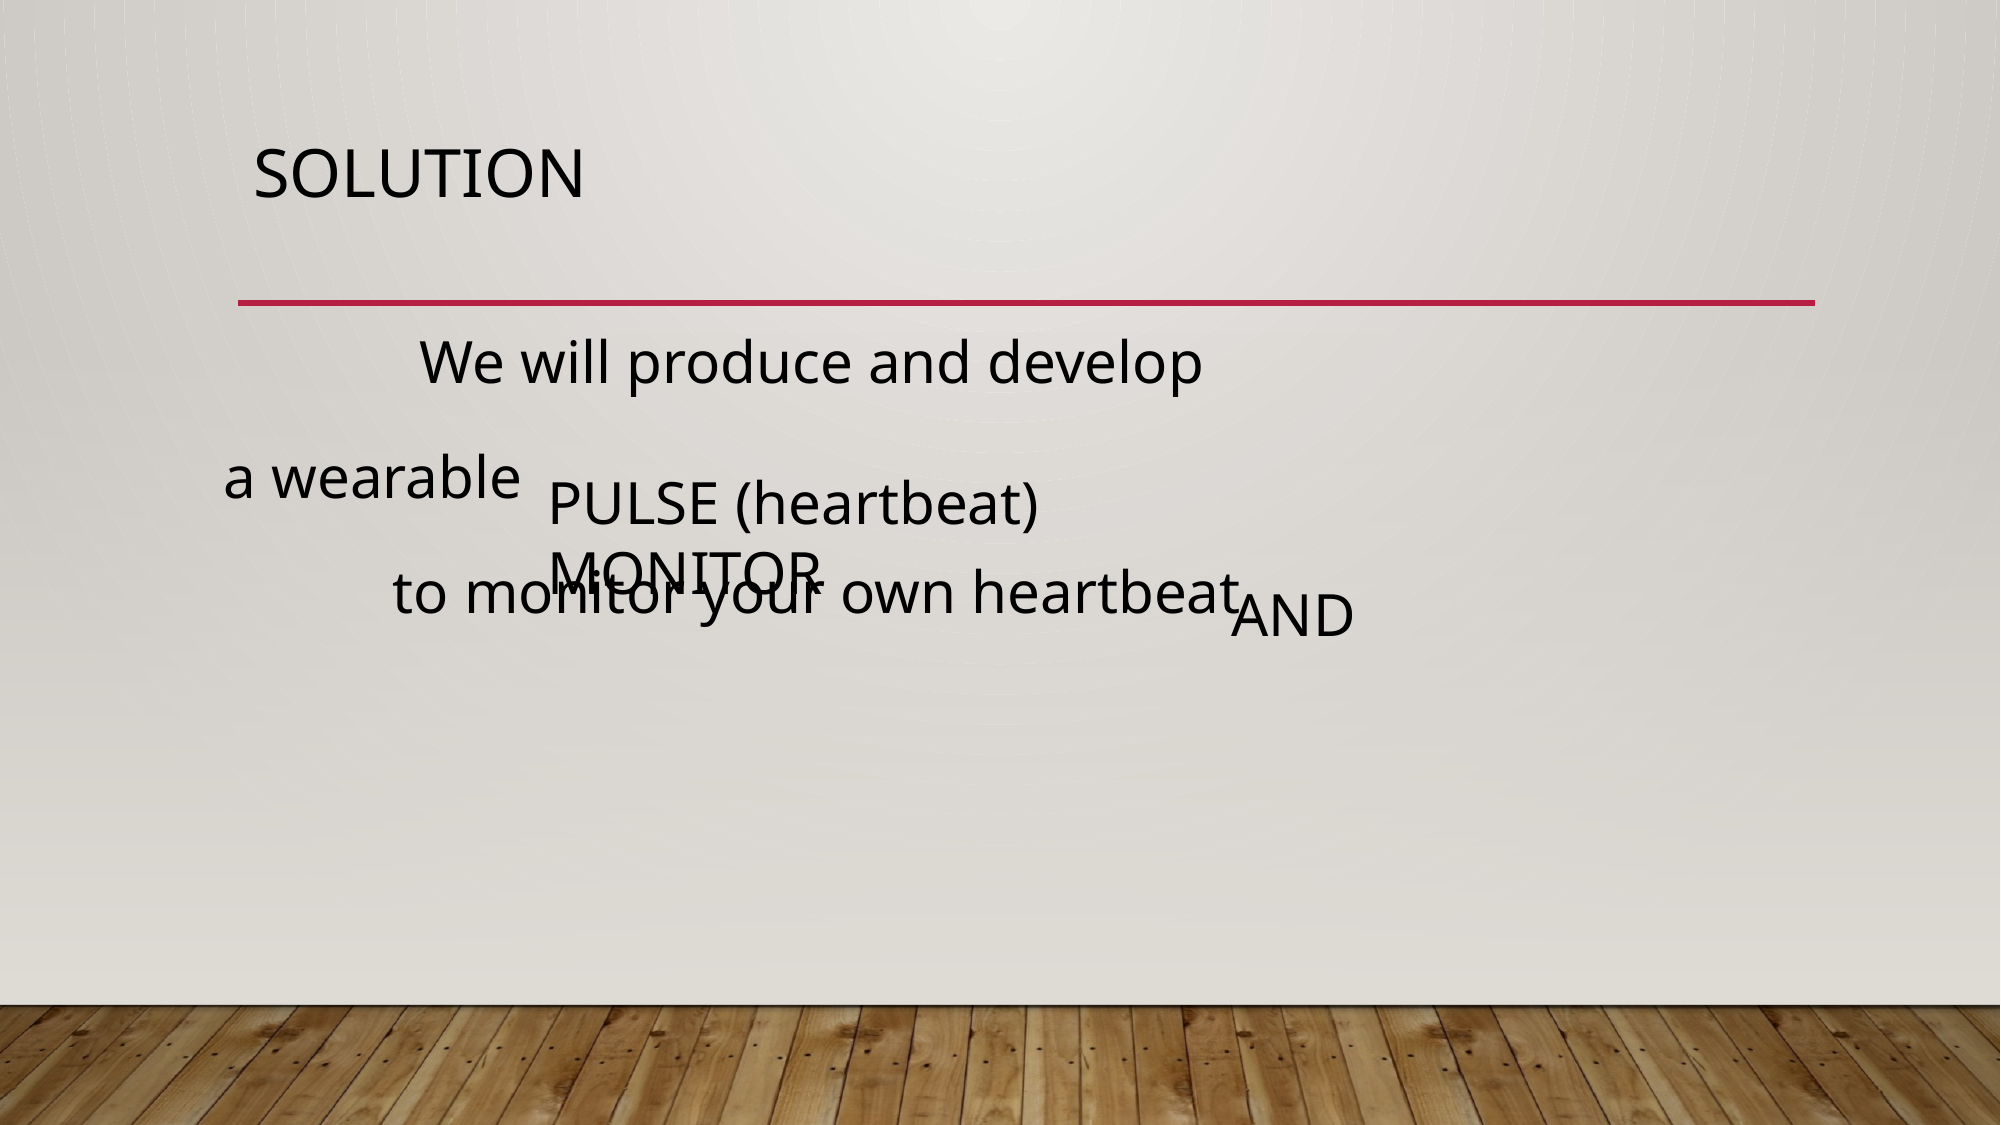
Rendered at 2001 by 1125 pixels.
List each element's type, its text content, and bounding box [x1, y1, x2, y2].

text_box We will produce and develop [404, 317, 1337, 403]
text_box a wearable [208, 432, 701, 518]
text_box to monitor your own heartbeat [378, 547, 1216, 633]
text_box AND [1216, 570, 1746, 656]
title SOLUTION [238, 131, 1814, 305]
text_box PULSE (heartbeat) MONITOR [532, 459, 1337, 614]
picture [0, 1005, 2000, 1125]
